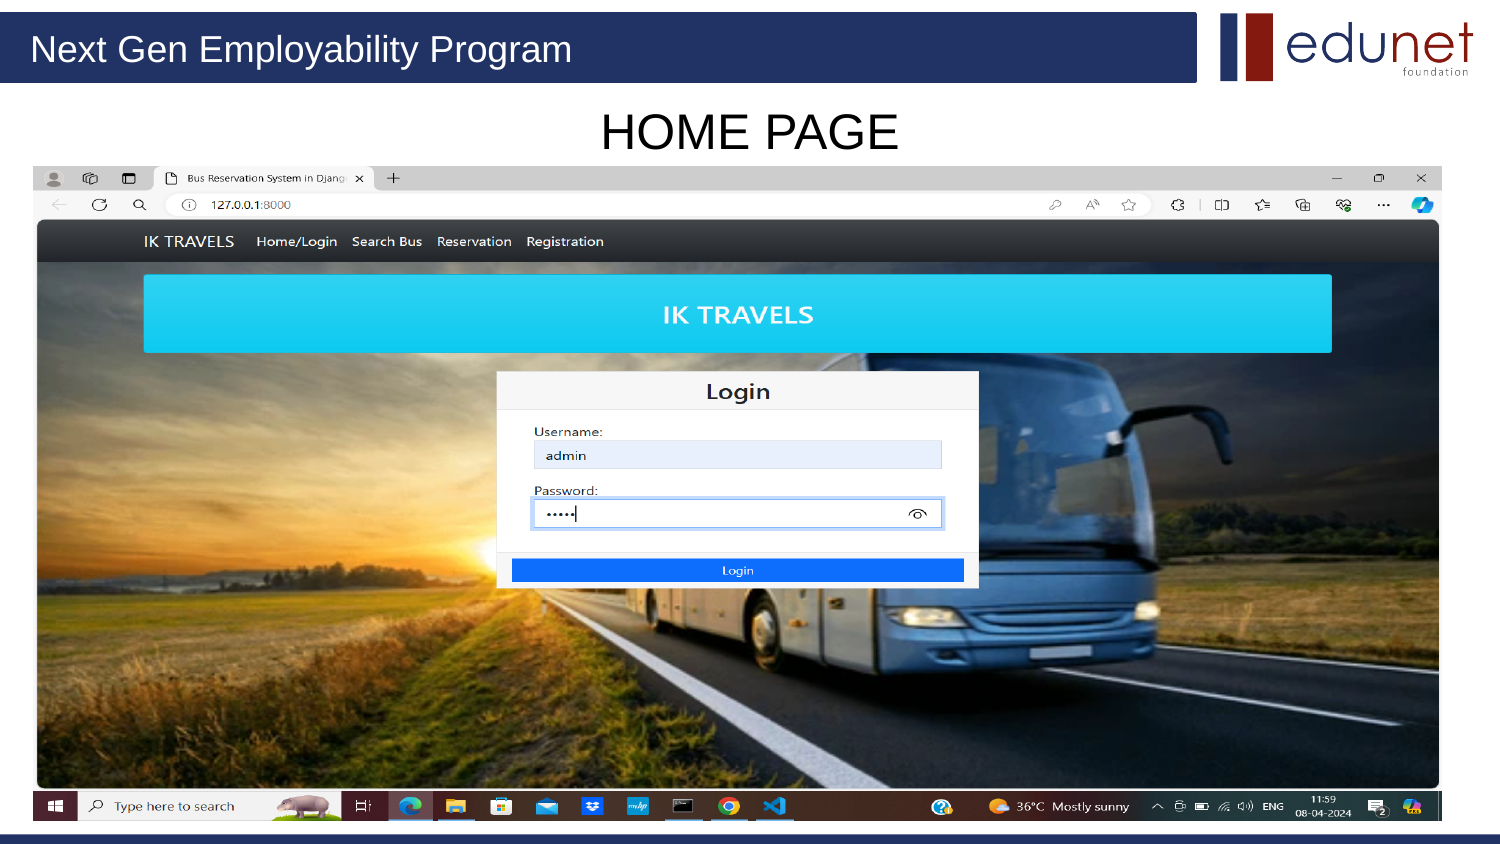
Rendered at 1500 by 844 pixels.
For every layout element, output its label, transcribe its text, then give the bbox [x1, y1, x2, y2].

picture [1279, 14, 1482, 83]
title HOME PAGE [25, 100, 1475, 175]
picture [33, 166, 1442, 822]
